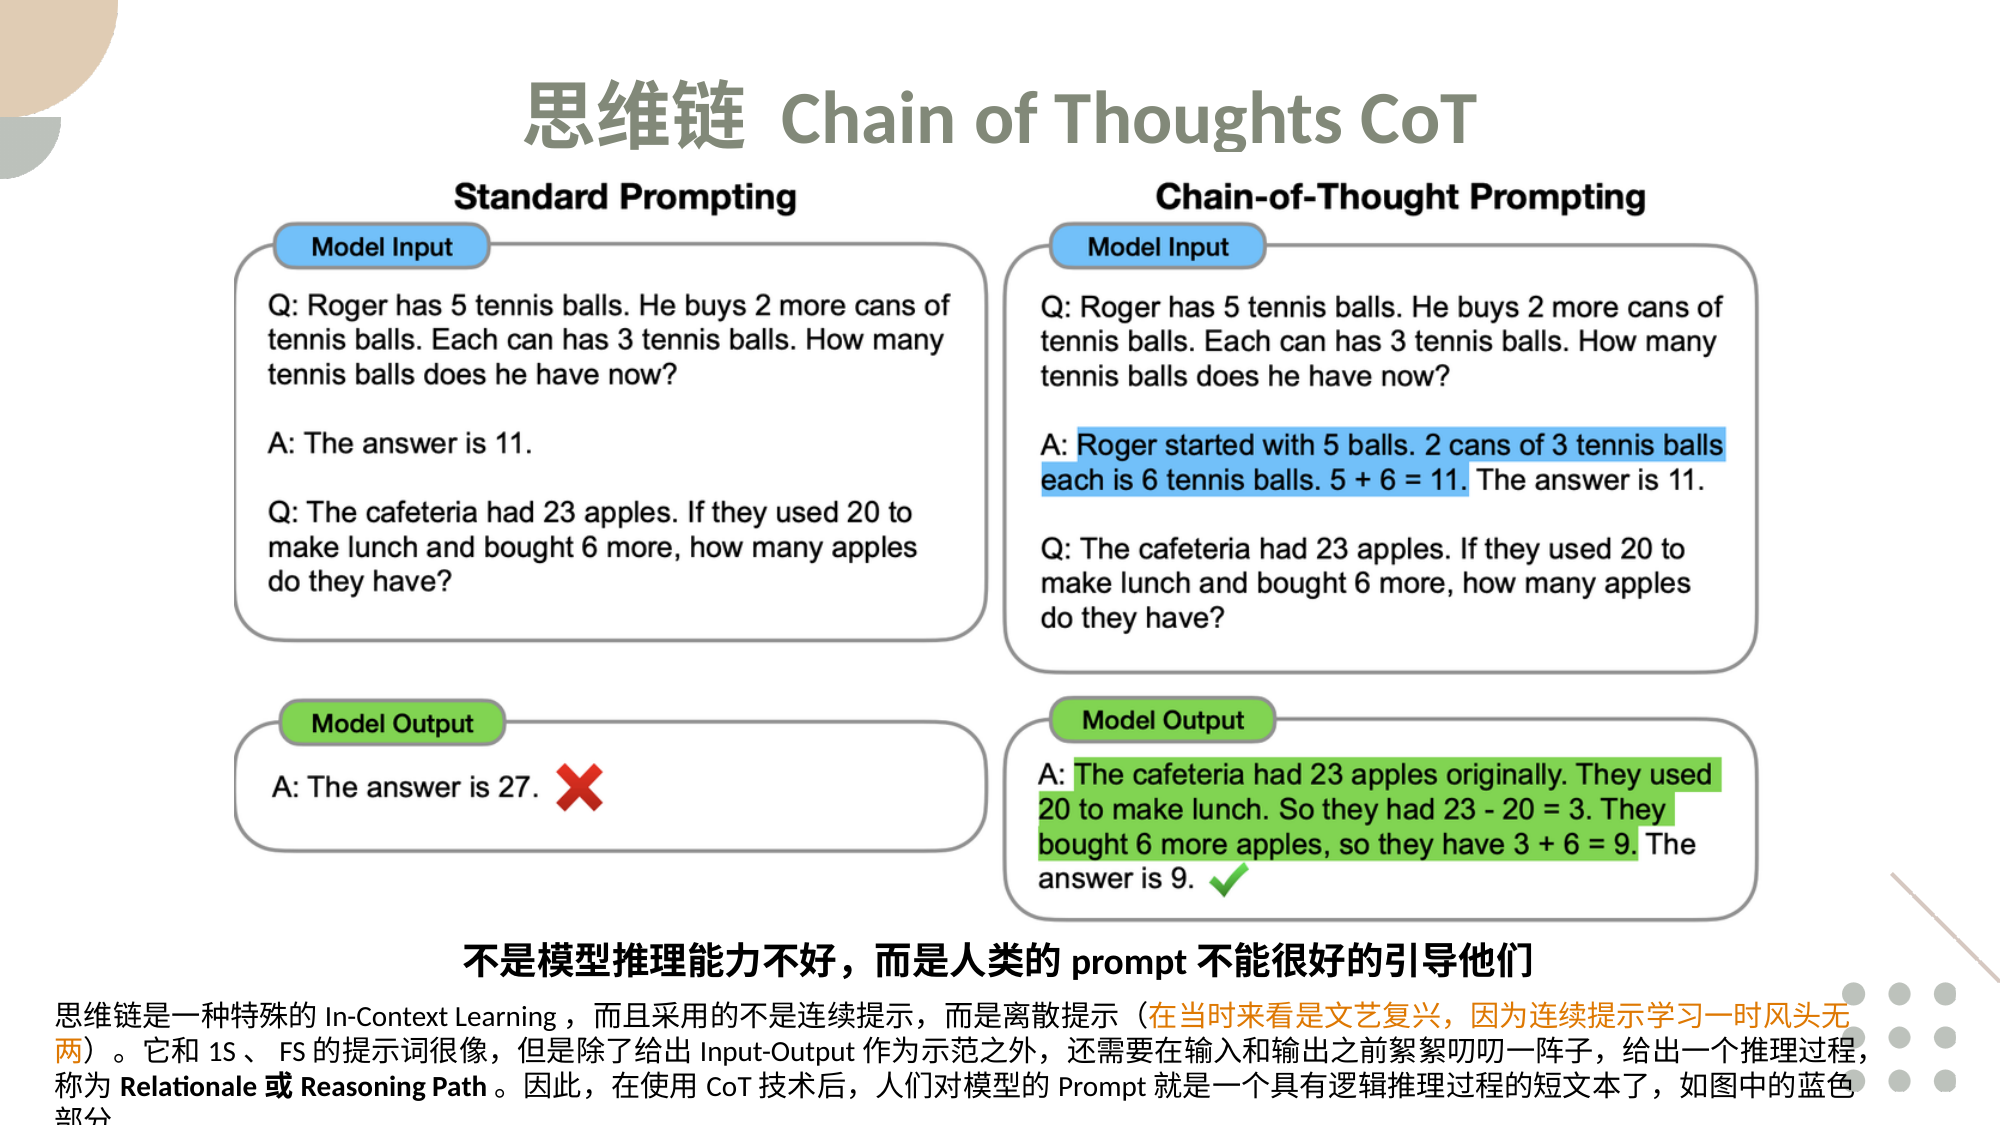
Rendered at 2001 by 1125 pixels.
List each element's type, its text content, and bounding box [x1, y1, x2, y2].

text_box 不是模型推理能力不好，而是人类的prompt不能很好的引导他们 [369, 930, 1627, 990]
picture [234, 152, 1766, 930]
picture [0, 0, 118, 179]
text_box 思维链 Chain of Thoughts CoT [506, 60, 1494, 152]
picture [1842, 872, 2000, 1092]
text_box 思维链是一种特殊的In-Context Learning，而且采用的不是连续提示，而是离散提示（在当时来看是文艺复兴，因为连续提示学习一时风头无两）。它和1S、FS的提示词很像，但是除了给出Input-Output作为示范之外，还需要在输入和输出之前絮絮叨叨一阵子，给出一个推理过程，称为Relationale或Reasoning Path。因此，在使用CoT技术后，人们对模型的Prompt就是一个具有逻辑推理过程的短文本了，如图中的蓝色部分 [39, 990, 1877, 1125]
